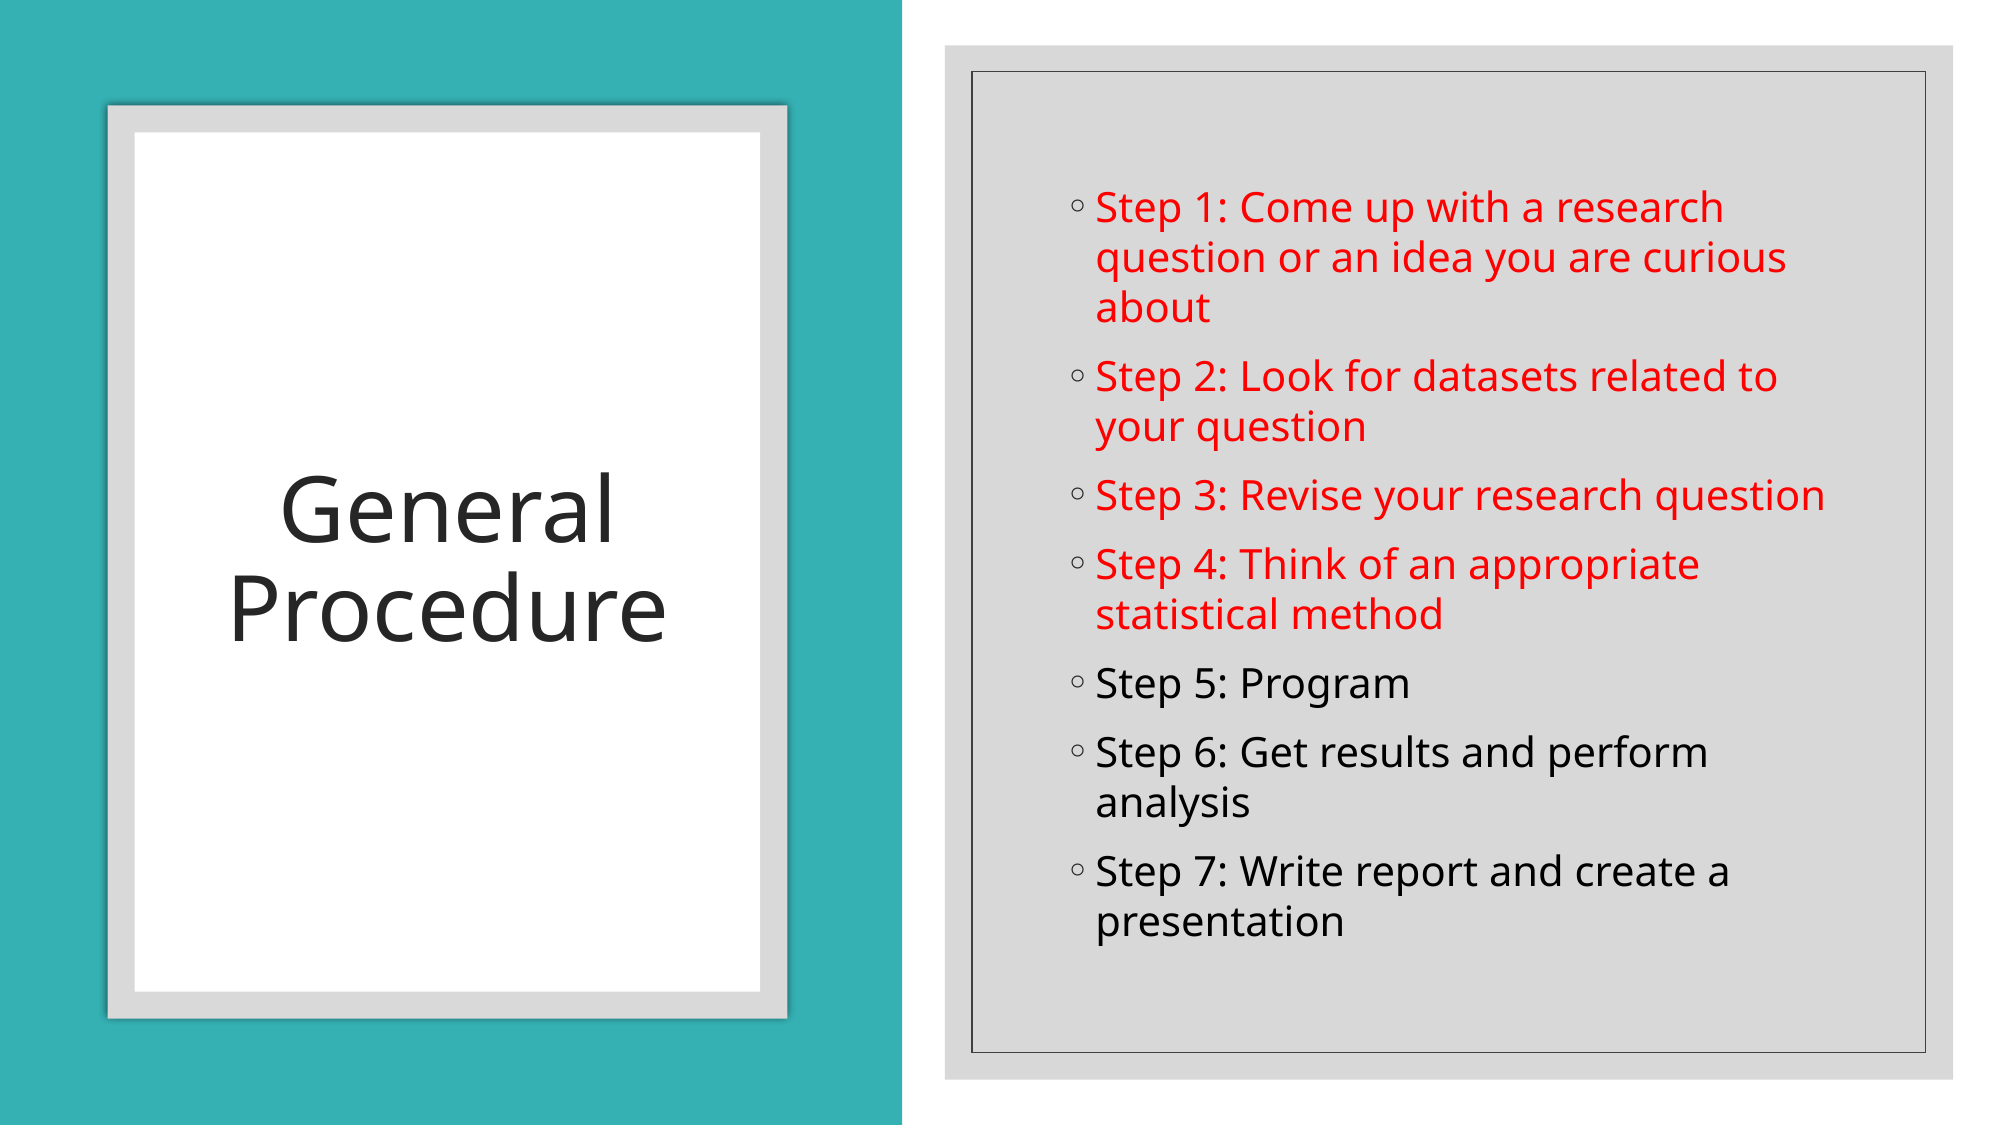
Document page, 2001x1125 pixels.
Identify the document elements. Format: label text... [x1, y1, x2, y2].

text_box [107, 105, 788, 1019]
text_box [903, 0, 2000, 1125]
text_box [0, 0, 903, 1125]
text_box [944, 44, 1954, 1081]
text_box [971, 71, 1926, 1053]
list Step 1: Come up with a research question or an idea you are curious about Step 2: Look for datasets related to your question Step 3: Revise your research question Step 4: Think of an appropriate statistical method Step 5: Program Step 6: Get results and perform analysis Step 7: Write report and create a presentation [1050, 153, 1850, 972]
title General Procedure [161, 194, 735, 931]
text_box [134, 132, 761, 992]
